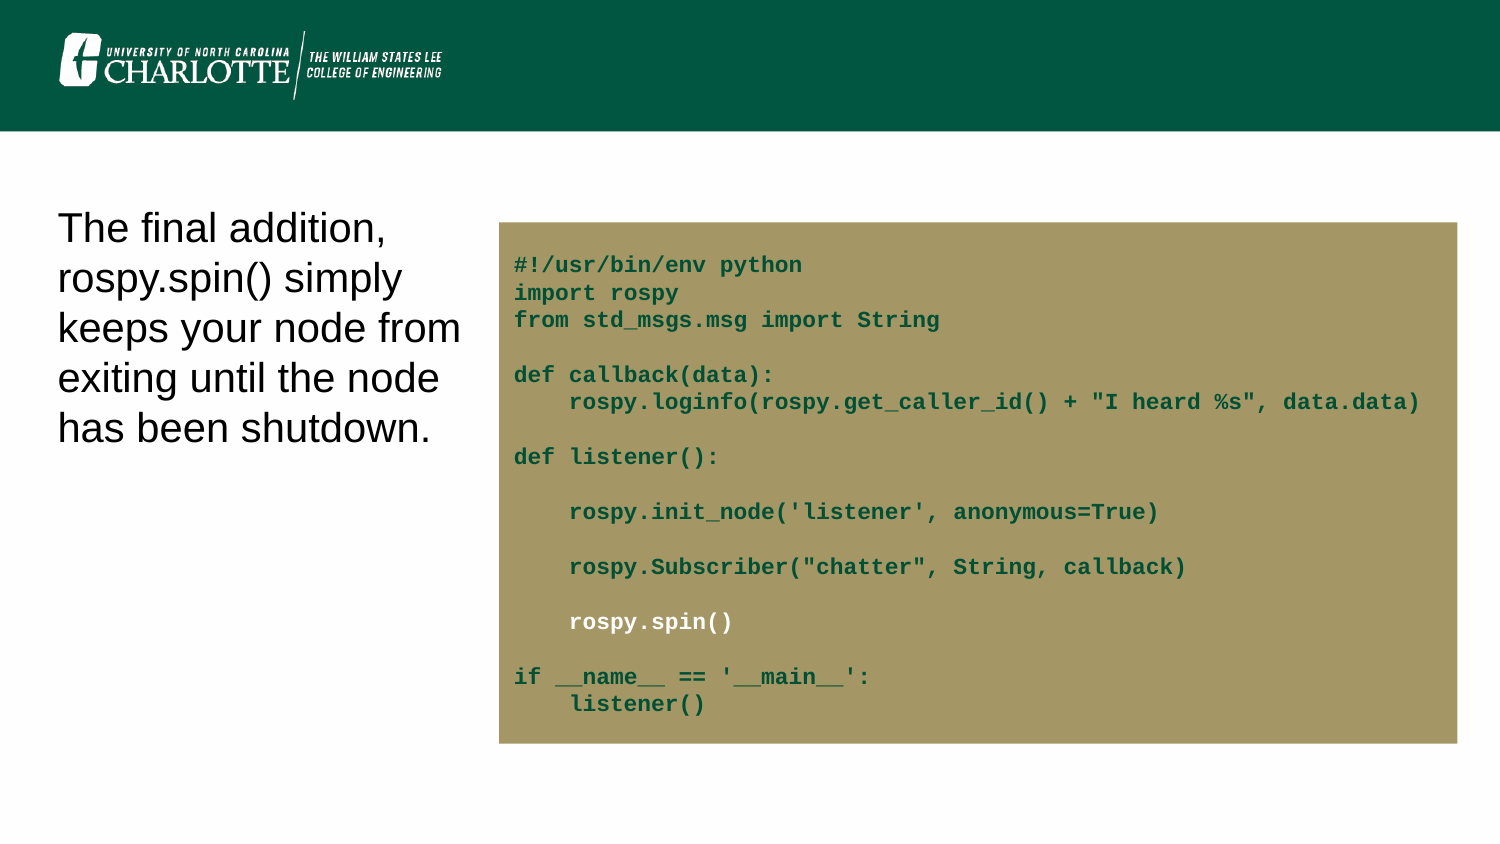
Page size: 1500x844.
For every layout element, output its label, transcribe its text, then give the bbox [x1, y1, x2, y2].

text_box #!/usr/bin/env python import rospy from std_msgs.msg import String def callback(data): rospy.loginfo(rospy.get_caller_id() + "I heard %s", data.data) def listener(): rospy.init_node('listener', anonymous=True) rospy.Subscriber("chatter", String, callback) rospy.spin() if __name__ == '__main__': listener() [499, 222, 1458, 744]
picture [0, 0, 1500, 844]
text_box The final addition, rospy.spin() simply keeps your node from exiting until the node has been shutdown. [42, 185, 492, 466]
